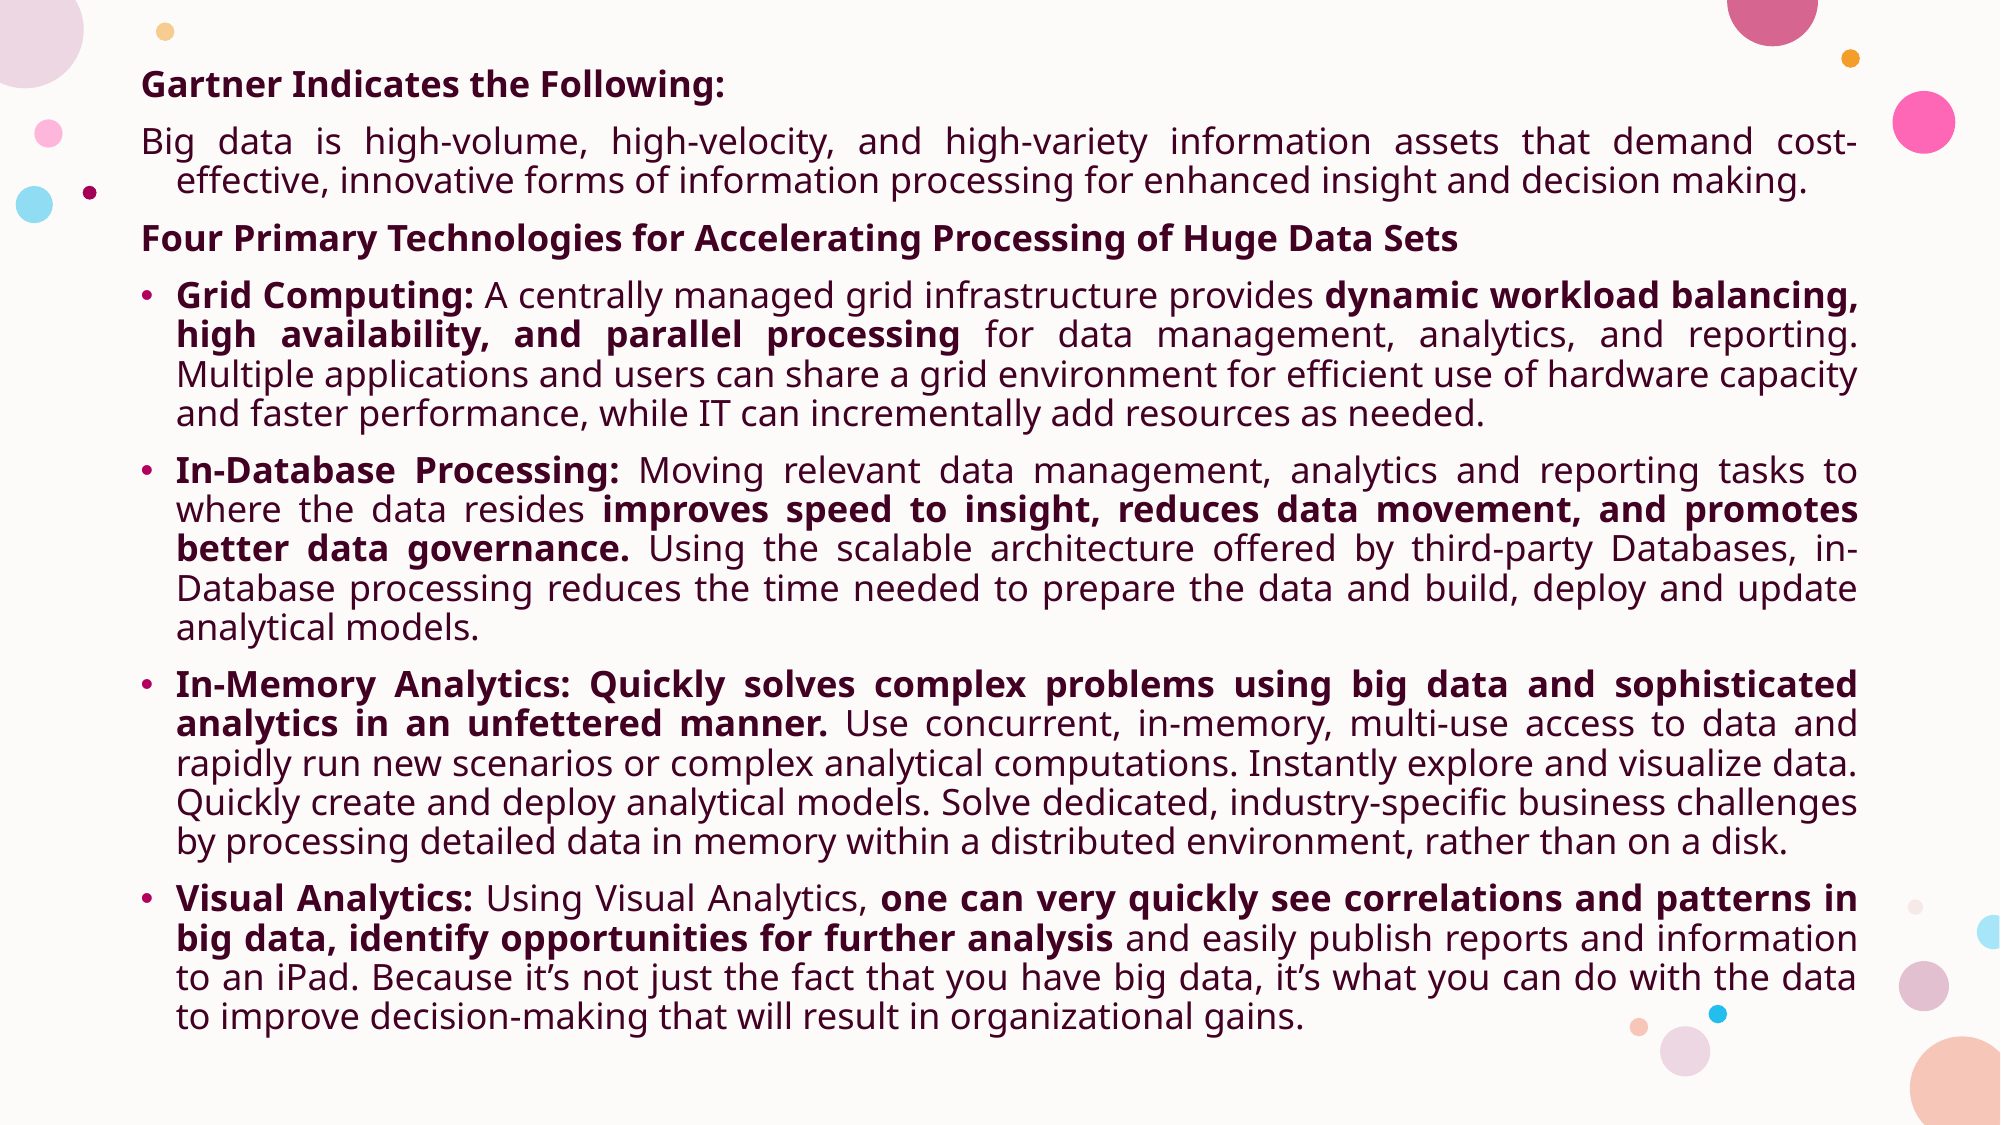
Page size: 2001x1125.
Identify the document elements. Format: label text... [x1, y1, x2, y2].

list Gartner Indicates the Following: Big data is high-volume, high-velocity, and high-variety information assets that demand cost-effective, innovative forms of information processing for enhanced insight and decision making. Four Primary Technologies for Accelerating Processing of Huge Data Sets Grid Computing: A centrally managed grid infrastructure provides dynamic workload balancing, high availability, and parallel processing for data management, analytics, and reporting. Multiple applications and users can share a grid environment for efficient use of hardware capacity and faster performance, while IT can incrementally add resources as needed. In-Database Processing: Moving relevant data management, analytics and reporting tasks to where the data resides improves speed to insight, reduces data movement, and promotes better data governance. Using the scalable architecture offered by third-party Databases, in-Database processing reduces the time needed to prepare the data and build, deploy and update analytical models. In-Memory Analytics: Quickly solves complex problems using big data and sophisticated analytics in an unfettered manner. Use concurrent, in-memory, multi-use access to data and rapidly run new scenarios or complex analytical computations. Instantly explore and visualize data. Quickly create and deploy analytical models. Solve dedicated, industry-specific business challenges by processing detailed data in memory within a distributed environment, rather than on a disk. Visual Analytics: Using Visual Analytics, one can very quickly see correlations and patterns in big data, identify opportunities for further analysis and easily publish reports and information to an iPad. Because it’s not just the fact that you have big data, it’s what you can do with the data to improve decision-making that will result in organizational gains. [125, 58, 1875, 1067]
